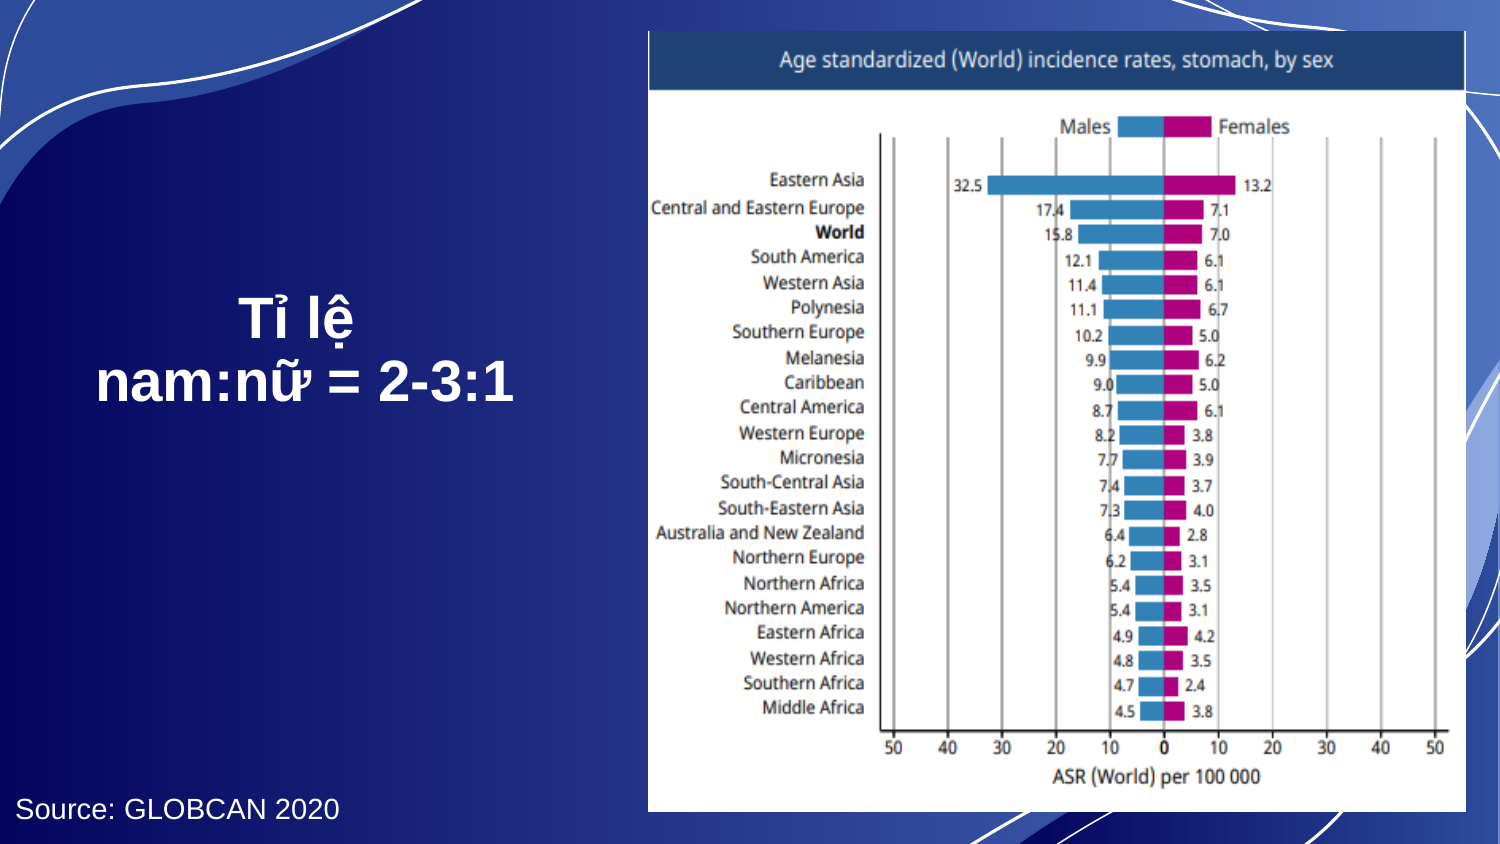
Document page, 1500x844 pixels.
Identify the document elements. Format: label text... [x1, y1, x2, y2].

text_box Source: GLOBCAN 2020 [0, 783, 358, 834]
picture [648, 31, 1466, 813]
title Tỉ lệ nam:nữ = 2-3:1 [34, 288, 576, 390]
